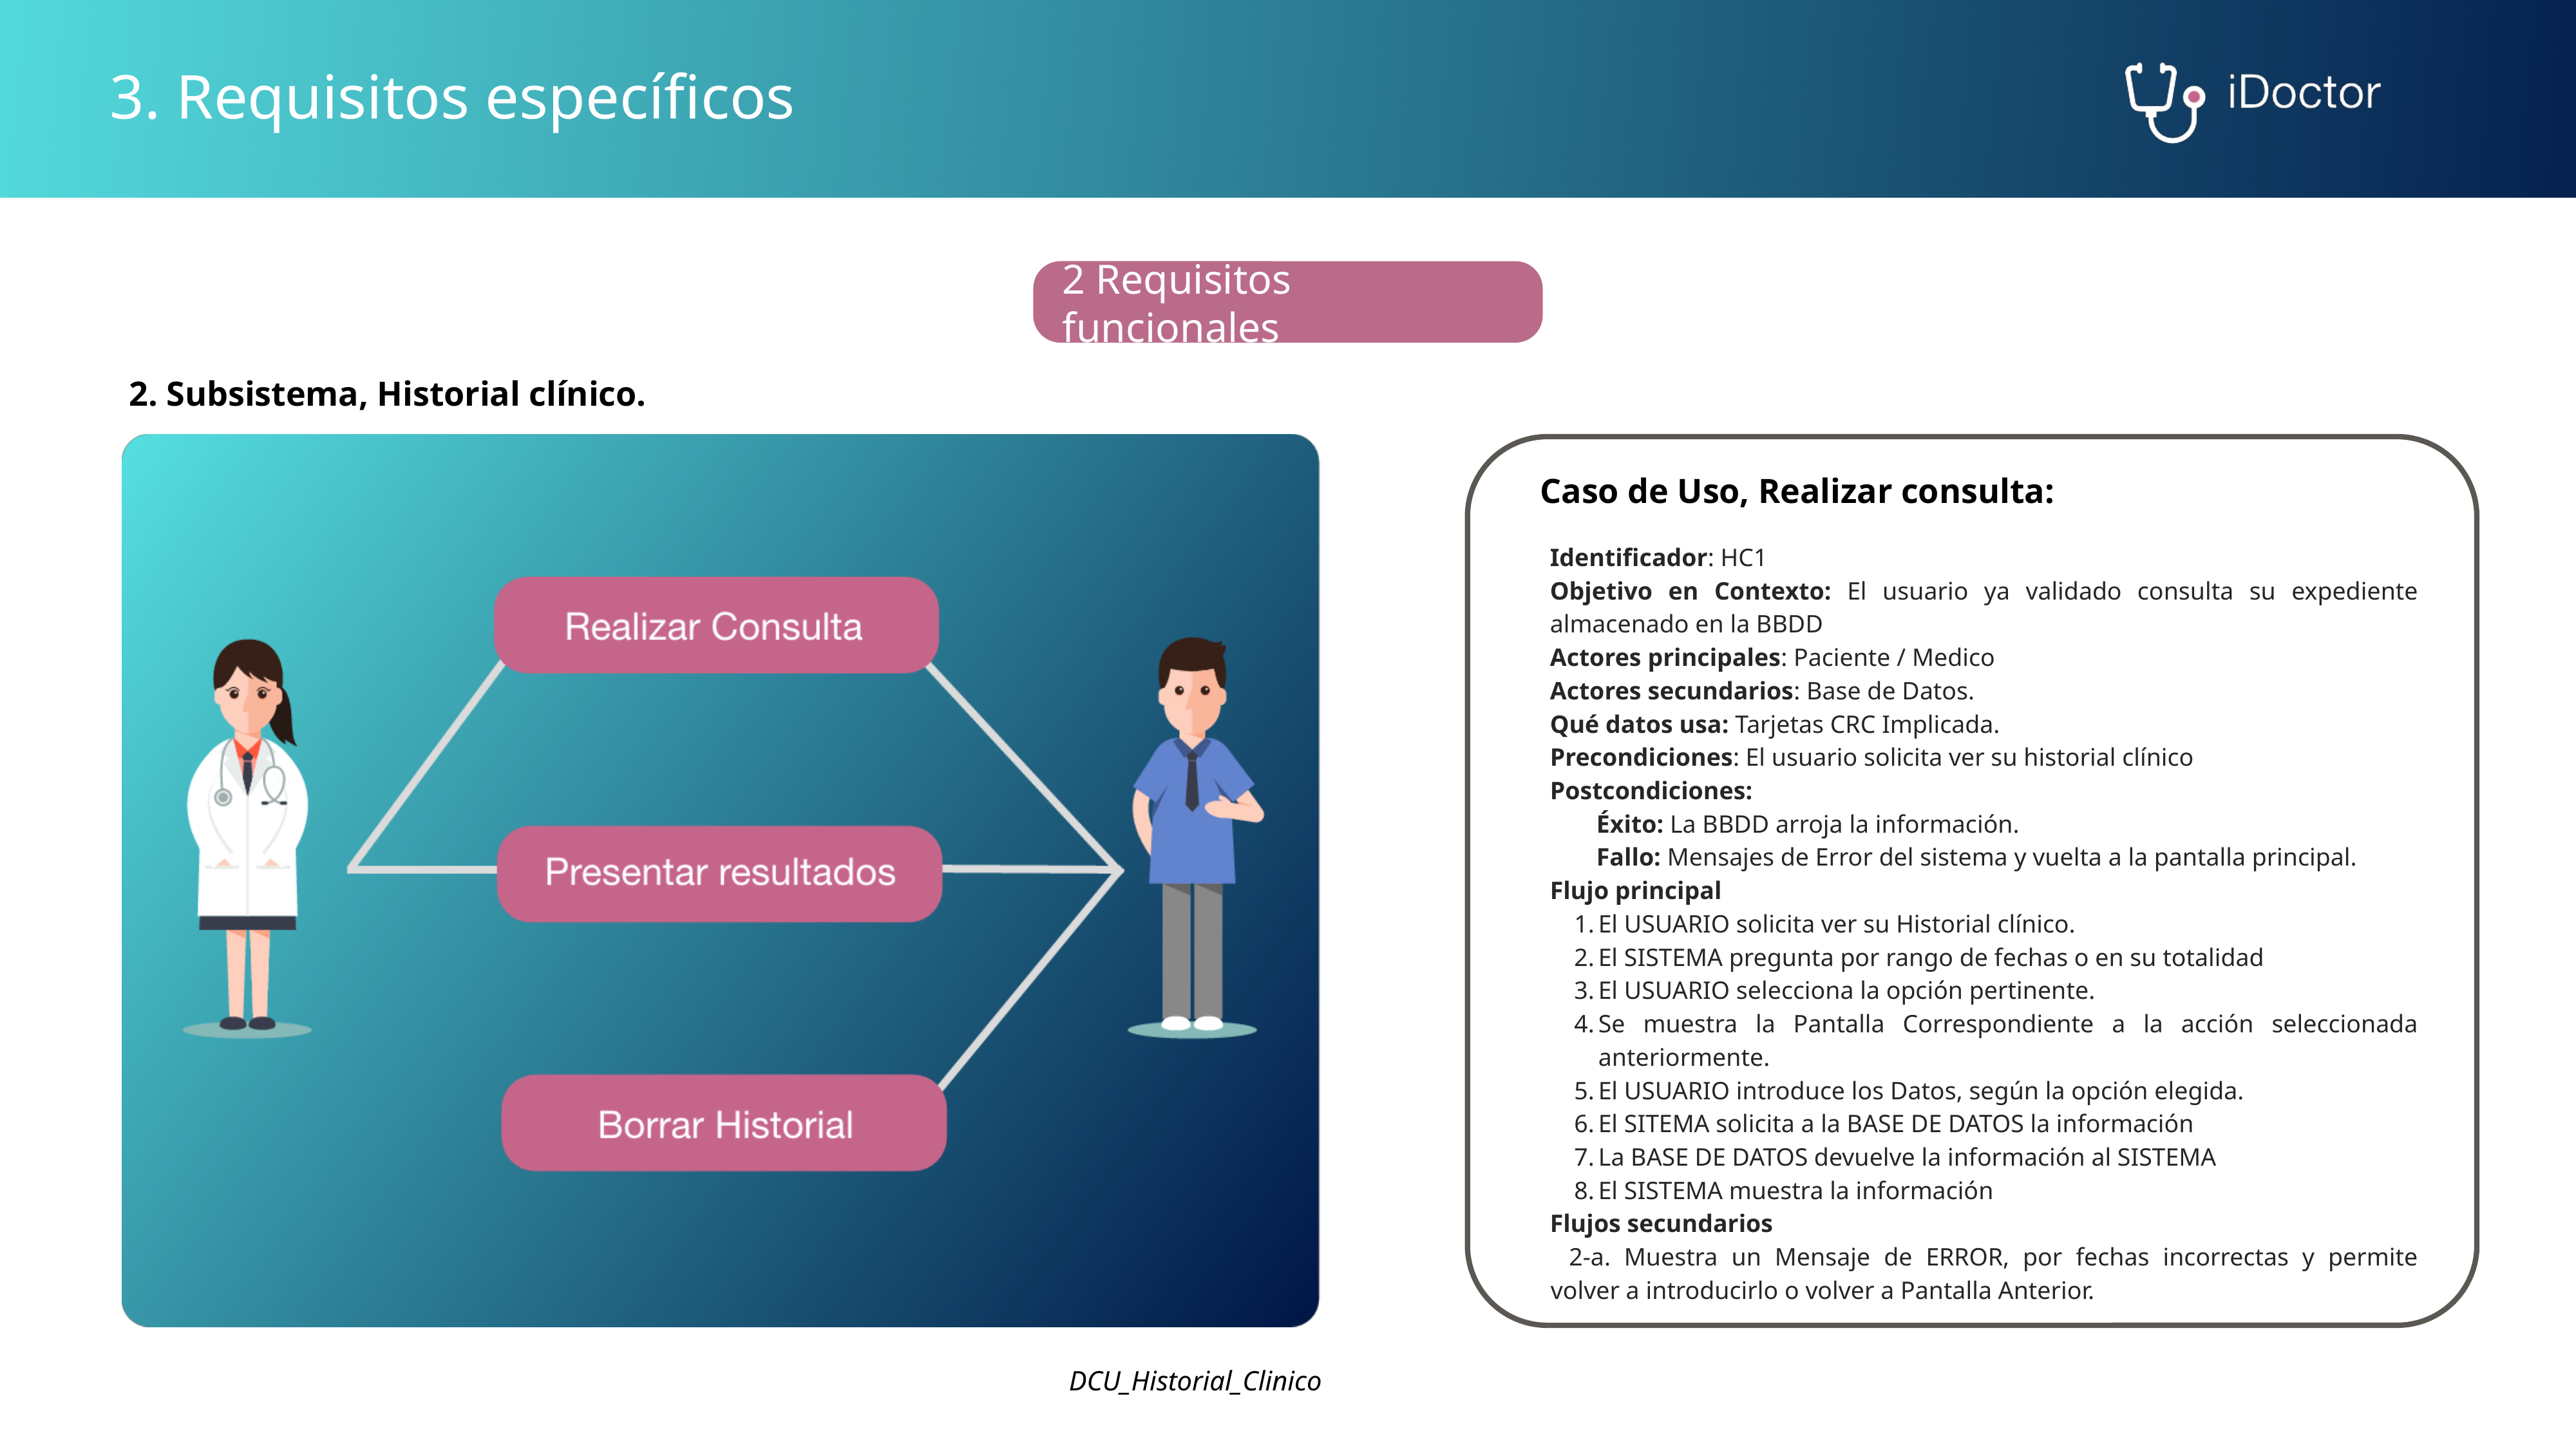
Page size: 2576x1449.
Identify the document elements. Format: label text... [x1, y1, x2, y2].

text_box DCU_Historial_Clinico [1011, 1353, 1328, 1402]
text_box [1519, 261, 1543, 343]
picture [122, 434, 1321, 1327]
text_box 2 Requisitos funcionales [1057, 248, 1519, 355]
text_box [1467, 437, 2477, 1325]
text_box 2. Subsistema, Historial clínico. [86, 361, 652, 419]
picture [0, 0, 2576, 198]
text_box [1033, 261, 1057, 343]
